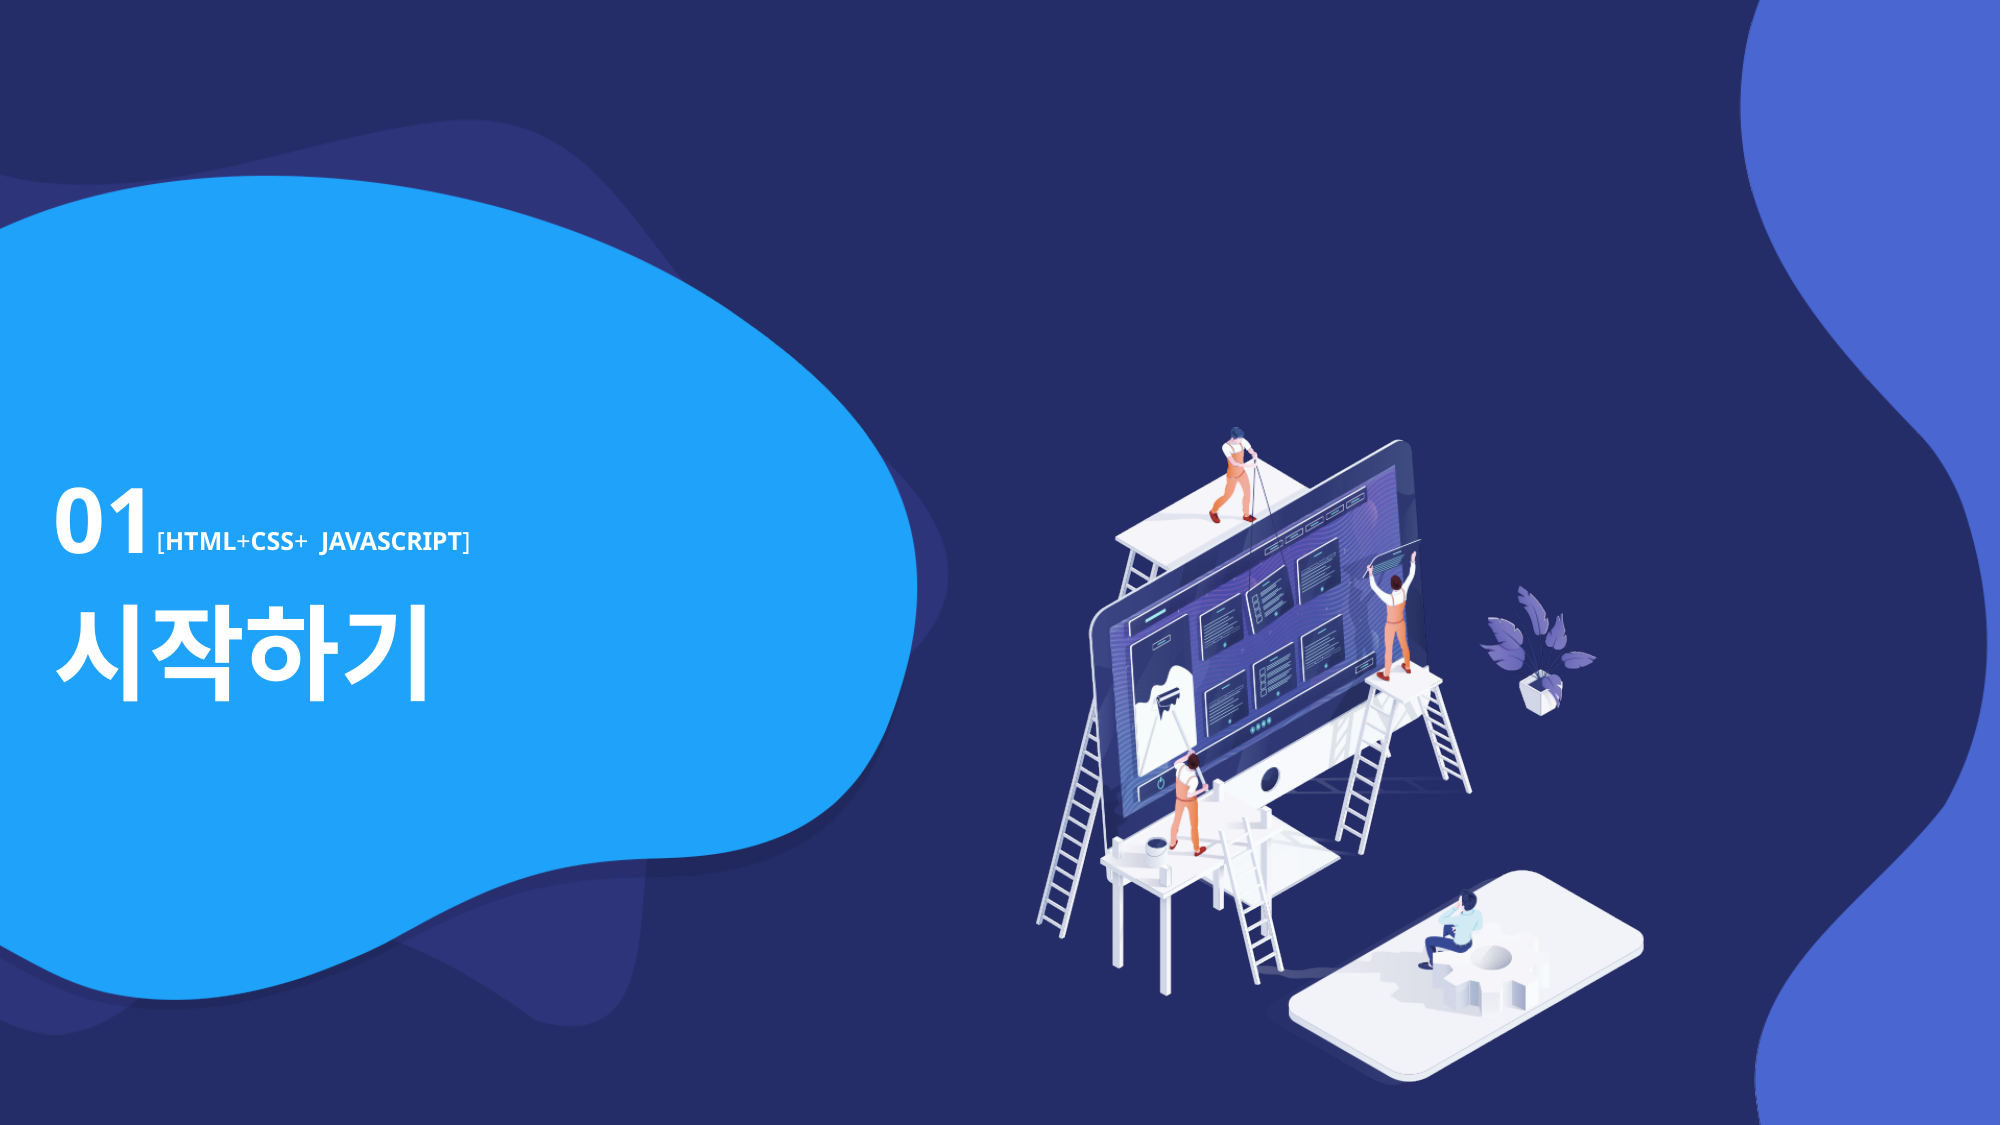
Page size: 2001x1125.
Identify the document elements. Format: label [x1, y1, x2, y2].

text_box [0, 0, 2000, 1125]
